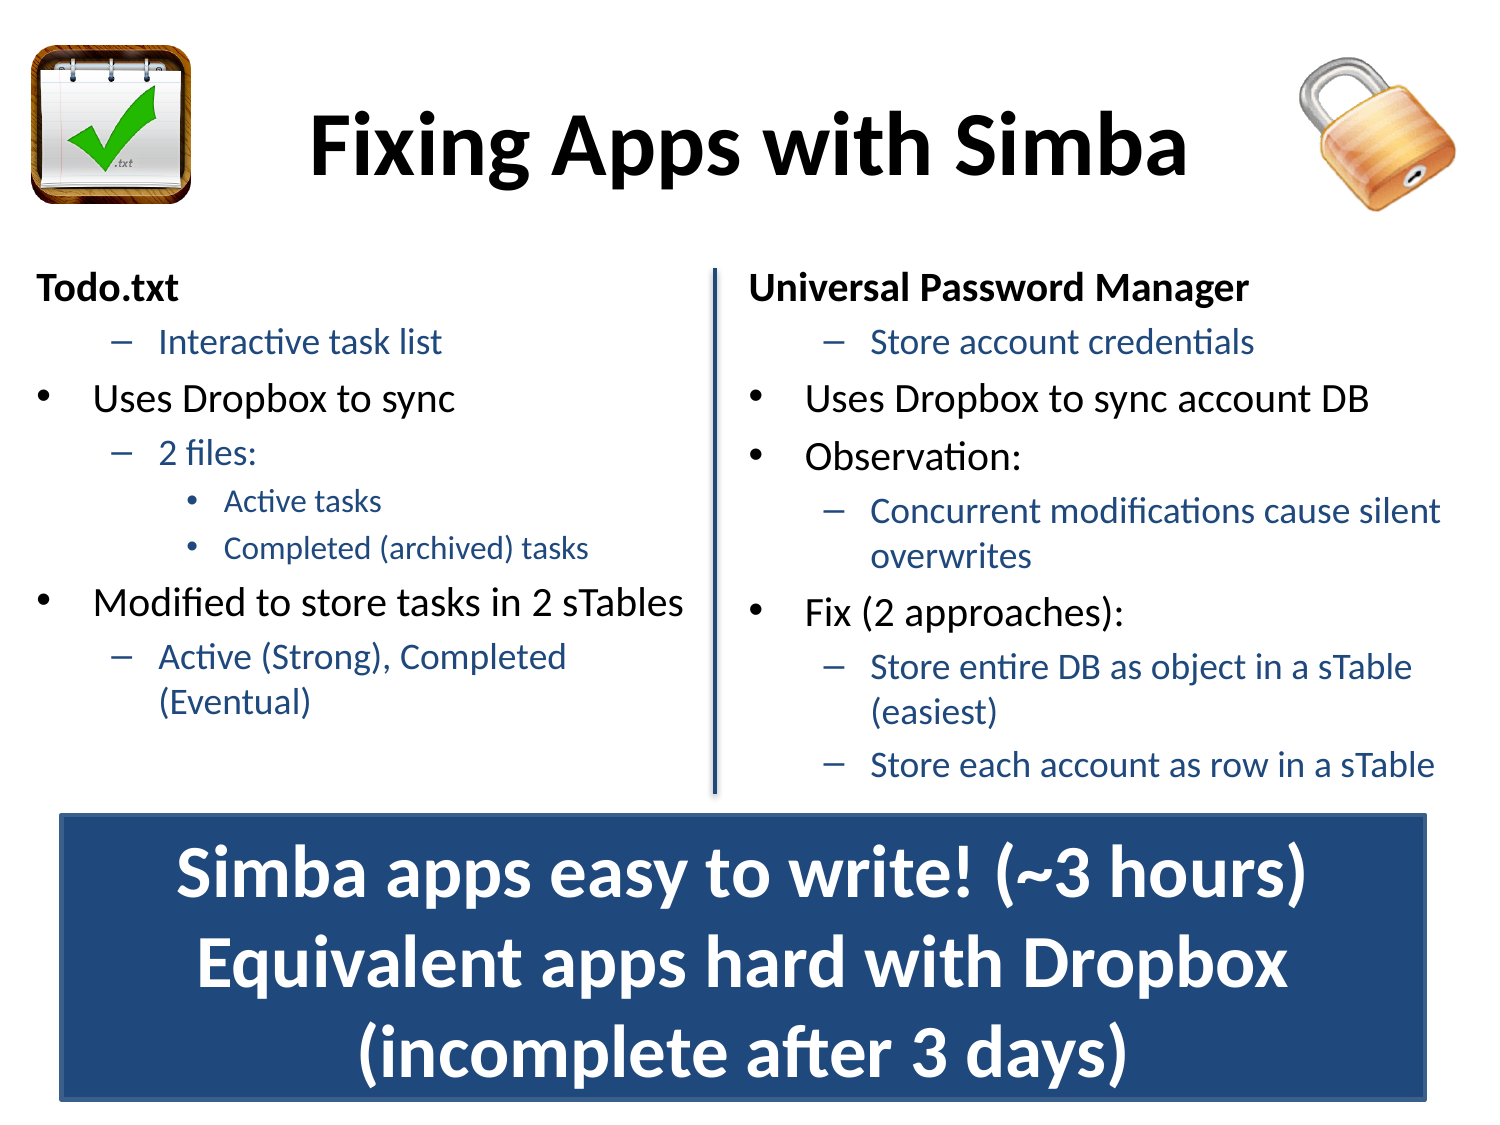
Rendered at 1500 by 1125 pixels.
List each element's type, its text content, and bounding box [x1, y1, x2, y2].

picture [31, 44, 192, 205]
text_box Simba apps easy to write! (~3 hours) Equivalent apps hard with Dropbox (incomplete after 3 days) [59, 813, 1427, 1102]
text_box Todo.txt Interactive task list Uses Dropbox to sync 2 files: Active tasks Completed (archived) tasks Modified to store tasks in 2 sTables Active (Strong), Completed (Eventual) [21, 252, 726, 995]
text_box Universal Password Manager Store account credentials Uses Dropbox to sync account DB Observation: Concurrent modifications cause silent overwrites Fix (2 approaches): Store entire DB as object in a sTable (easiest) Store each account as row in a sTable [733, 252, 1464, 995]
title Fixing Apps with Simba [75, 45, 1276, 233]
picture [1280, 37, 1474, 231]
